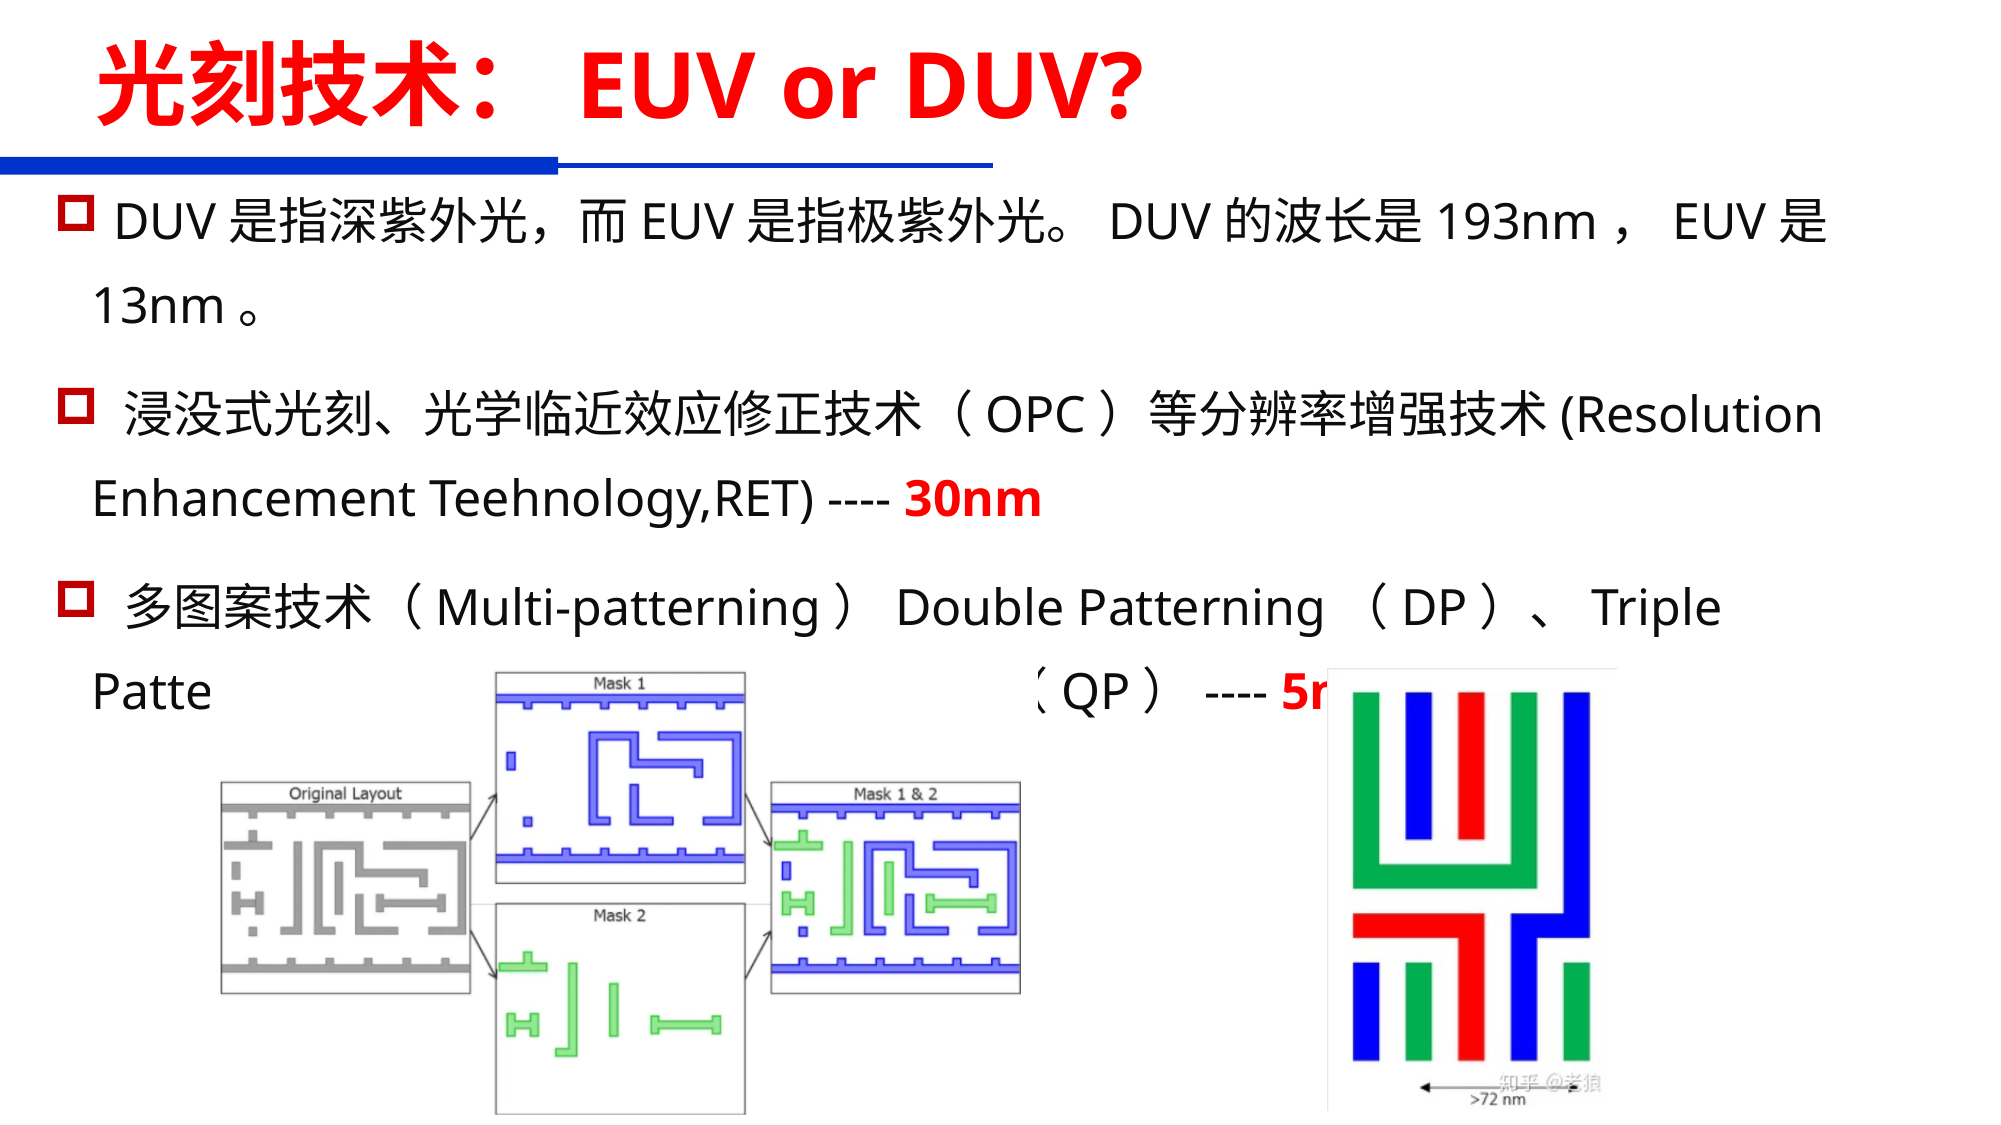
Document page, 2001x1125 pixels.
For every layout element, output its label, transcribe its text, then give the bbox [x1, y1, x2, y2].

list DUV是指深紫外光，而EUV是指极紫外光。DUV的波长是193nm，EUV是13nm。 浸没式光刻、光学临近效应修正技术（OPC）等分辨率增强技术(Resolution Enhancement Teehnology,RET) ---- 30nm 多图案技术（Multi-patterning）Double Patterning（DP）、Triple Patterning（TP）和Quad Patterning（QP）---- 5nm [38, 157, 1908, 1044]
picture [210, 648, 1038, 1121]
title 光刻技术：EUV or DUV? [80, 34, 1991, 144]
picture [1327, 668, 1618, 1111]
